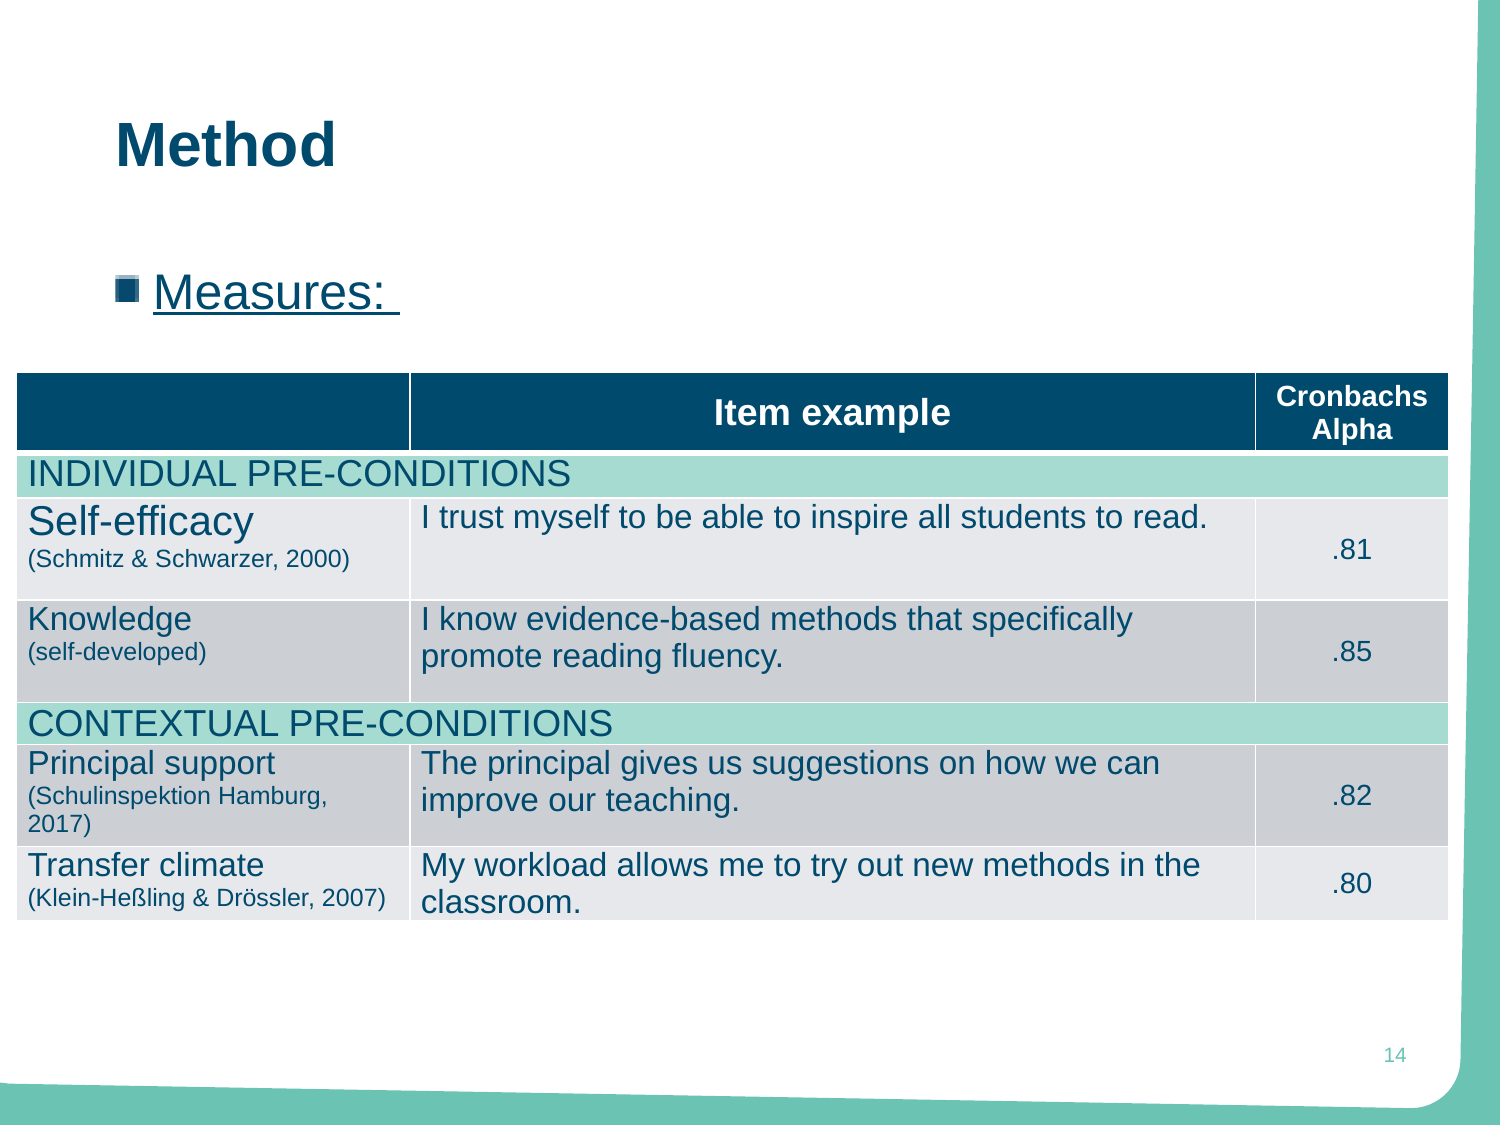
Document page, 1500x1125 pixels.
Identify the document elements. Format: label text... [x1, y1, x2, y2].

table_header [17, 373, 409, 450]
table_cell .85 [1256, 601, 1448, 702]
table_cell INDIVIDUAL PRE-CONDITIONS [17, 456, 1448, 497]
table_header Item example [411, 373, 1255, 450]
table_cell .82 [1256, 745, 1448, 846]
table_cell The principal gives us suggestions on how we can improve our teaching. [411, 745, 1255, 846]
table_cell Principal support (Schulinspektion Hamburg, 2017) [17, 745, 409, 846]
table_cell My workload allows me to try out new methods in the classroom. [411, 847, 1255, 920]
table_cell CONTEXTUAL PRE-CONDITIONS [17, 703, 1448, 744]
table_cell .81 [1256, 499, 1448, 599]
table_cell .80 [1256, 847, 1448, 920]
title Method [100, 59, 1338, 225]
table_cell Transfer climate (Klein-Heßling & Drössler, 2007) [17, 847, 409, 920]
table_cell Self-efficacy (Schmitz & Schwarzer, 2000) [17, 499, 409, 599]
slide_number 14 [1071, 1034, 1422, 1075]
table_cell Knowledge (self-developed) [17, 601, 409, 702]
table_cell I know evidence-based methods that specifically promote reading fluency. [411, 601, 1255, 702]
list Measures: [100, 252, 1338, 327]
table_header Cronbachs Alpha [1256, 373, 1448, 450]
table_cell I trust myself to be able to inspire all students to read. [411, 499, 1255, 599]
